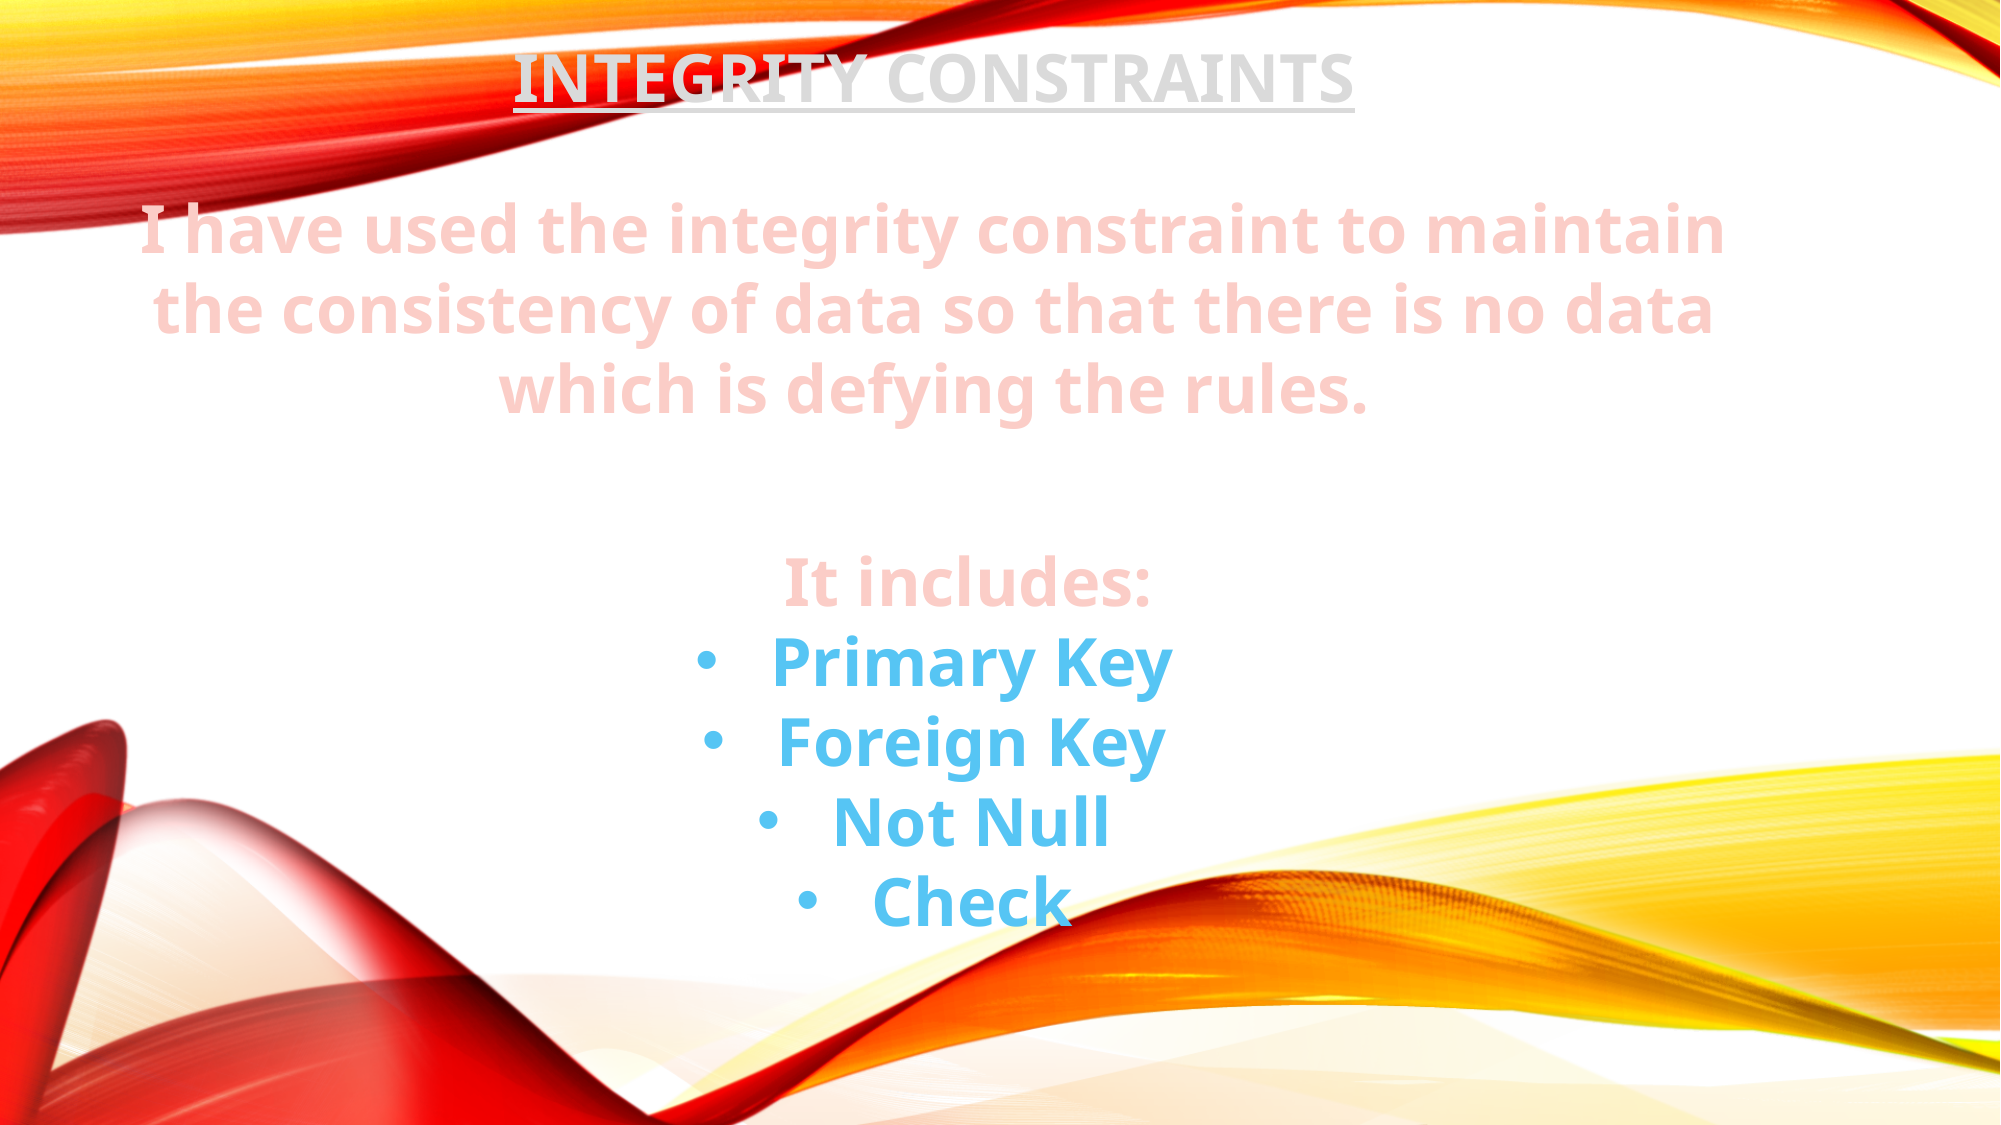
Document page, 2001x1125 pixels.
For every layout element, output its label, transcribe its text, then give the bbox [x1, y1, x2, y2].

picture [0, 717, 2000, 1125]
picture [0, 0, 2000, 237]
text_box I have used the integrity constraint to maintain the consistency of data so that there is no data which is defying the rules. [79, 179, 1790, 435]
text_box It includes: Primary Key Foreign Key Not Null Check [79, 532, 1790, 947]
text_box INTEGRITY CONSTRAINTS [498, 28, 1371, 124]
